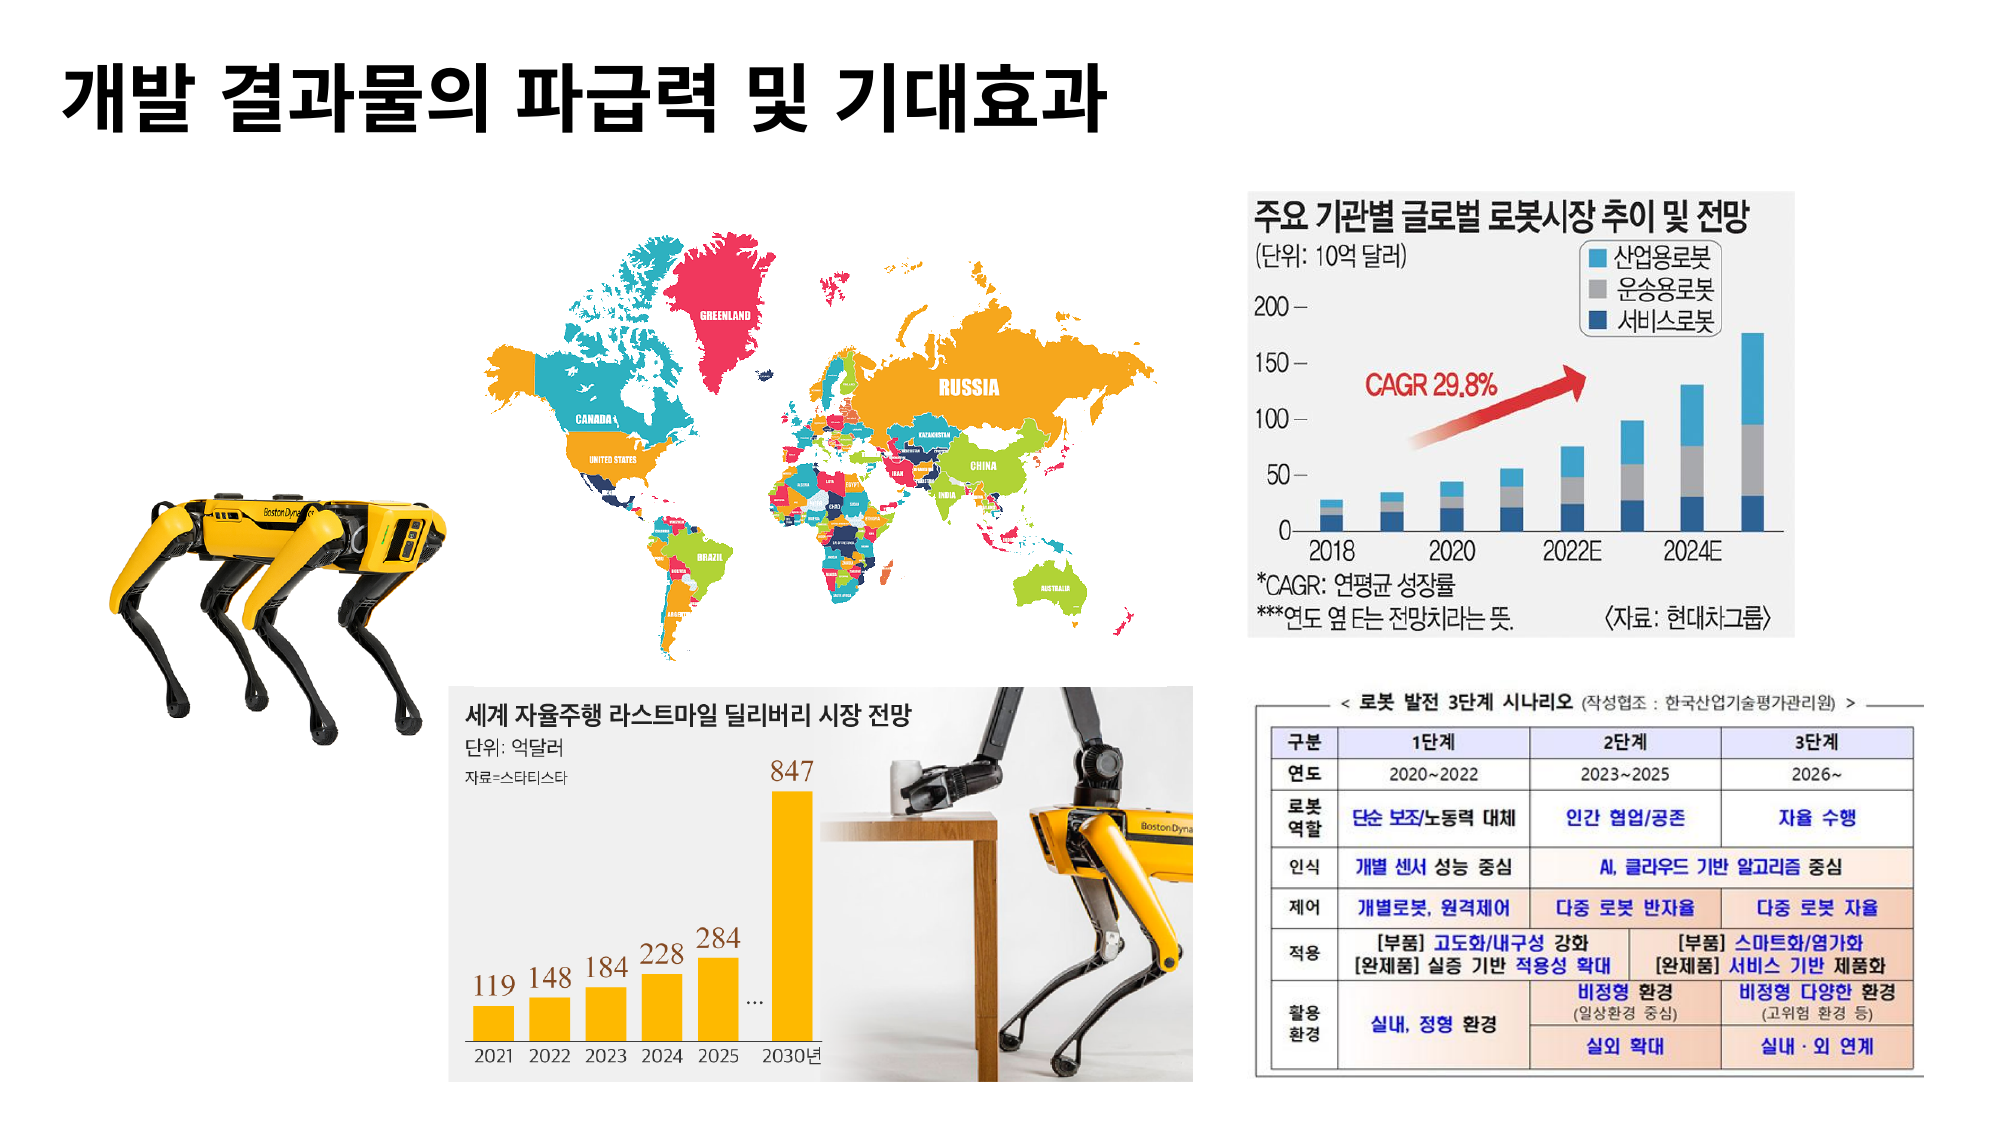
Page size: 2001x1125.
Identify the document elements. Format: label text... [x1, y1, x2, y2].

text_box 개발 결과물의 파급력 및 기대효과 [45, 43, 1682, 149]
picture [1246, 191, 1795, 638]
picture [1246, 680, 1925, 1082]
picture [25, 194, 1193, 1082]
